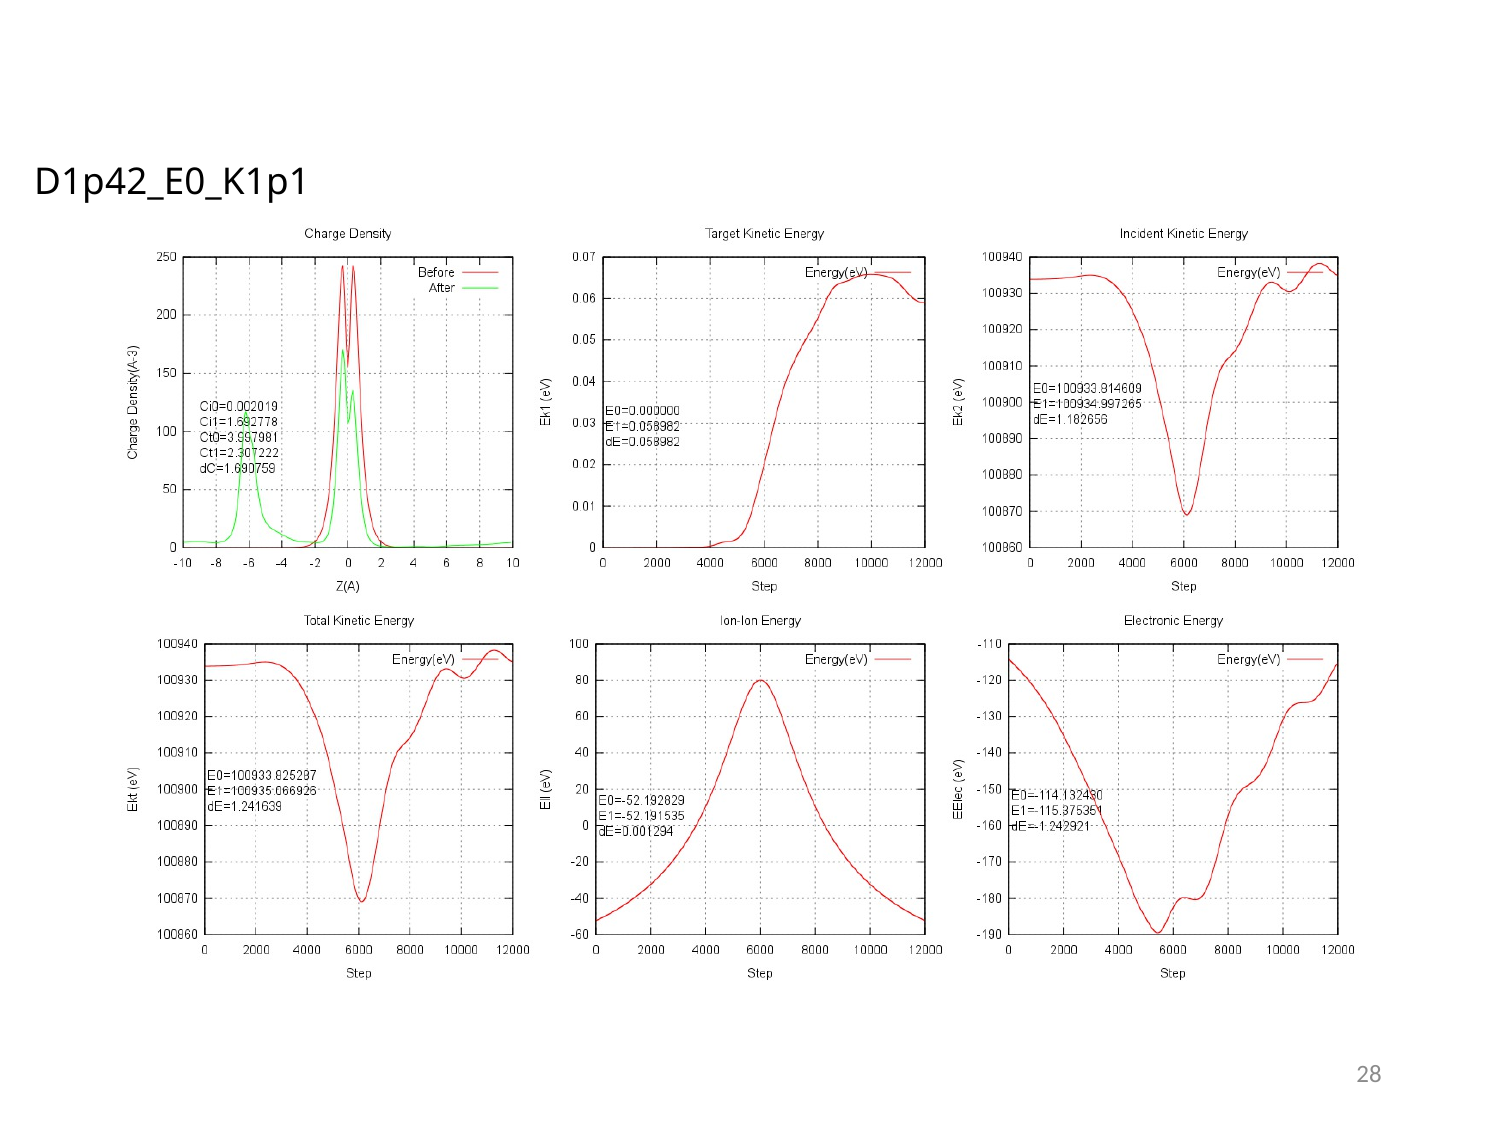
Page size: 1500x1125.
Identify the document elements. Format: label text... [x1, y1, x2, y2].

slide_number 28 [1059, 1042, 1397, 1103]
title D1p42_E0_K1p1 [19, 155, 579, 211]
picture [121, 210, 1359, 984]
